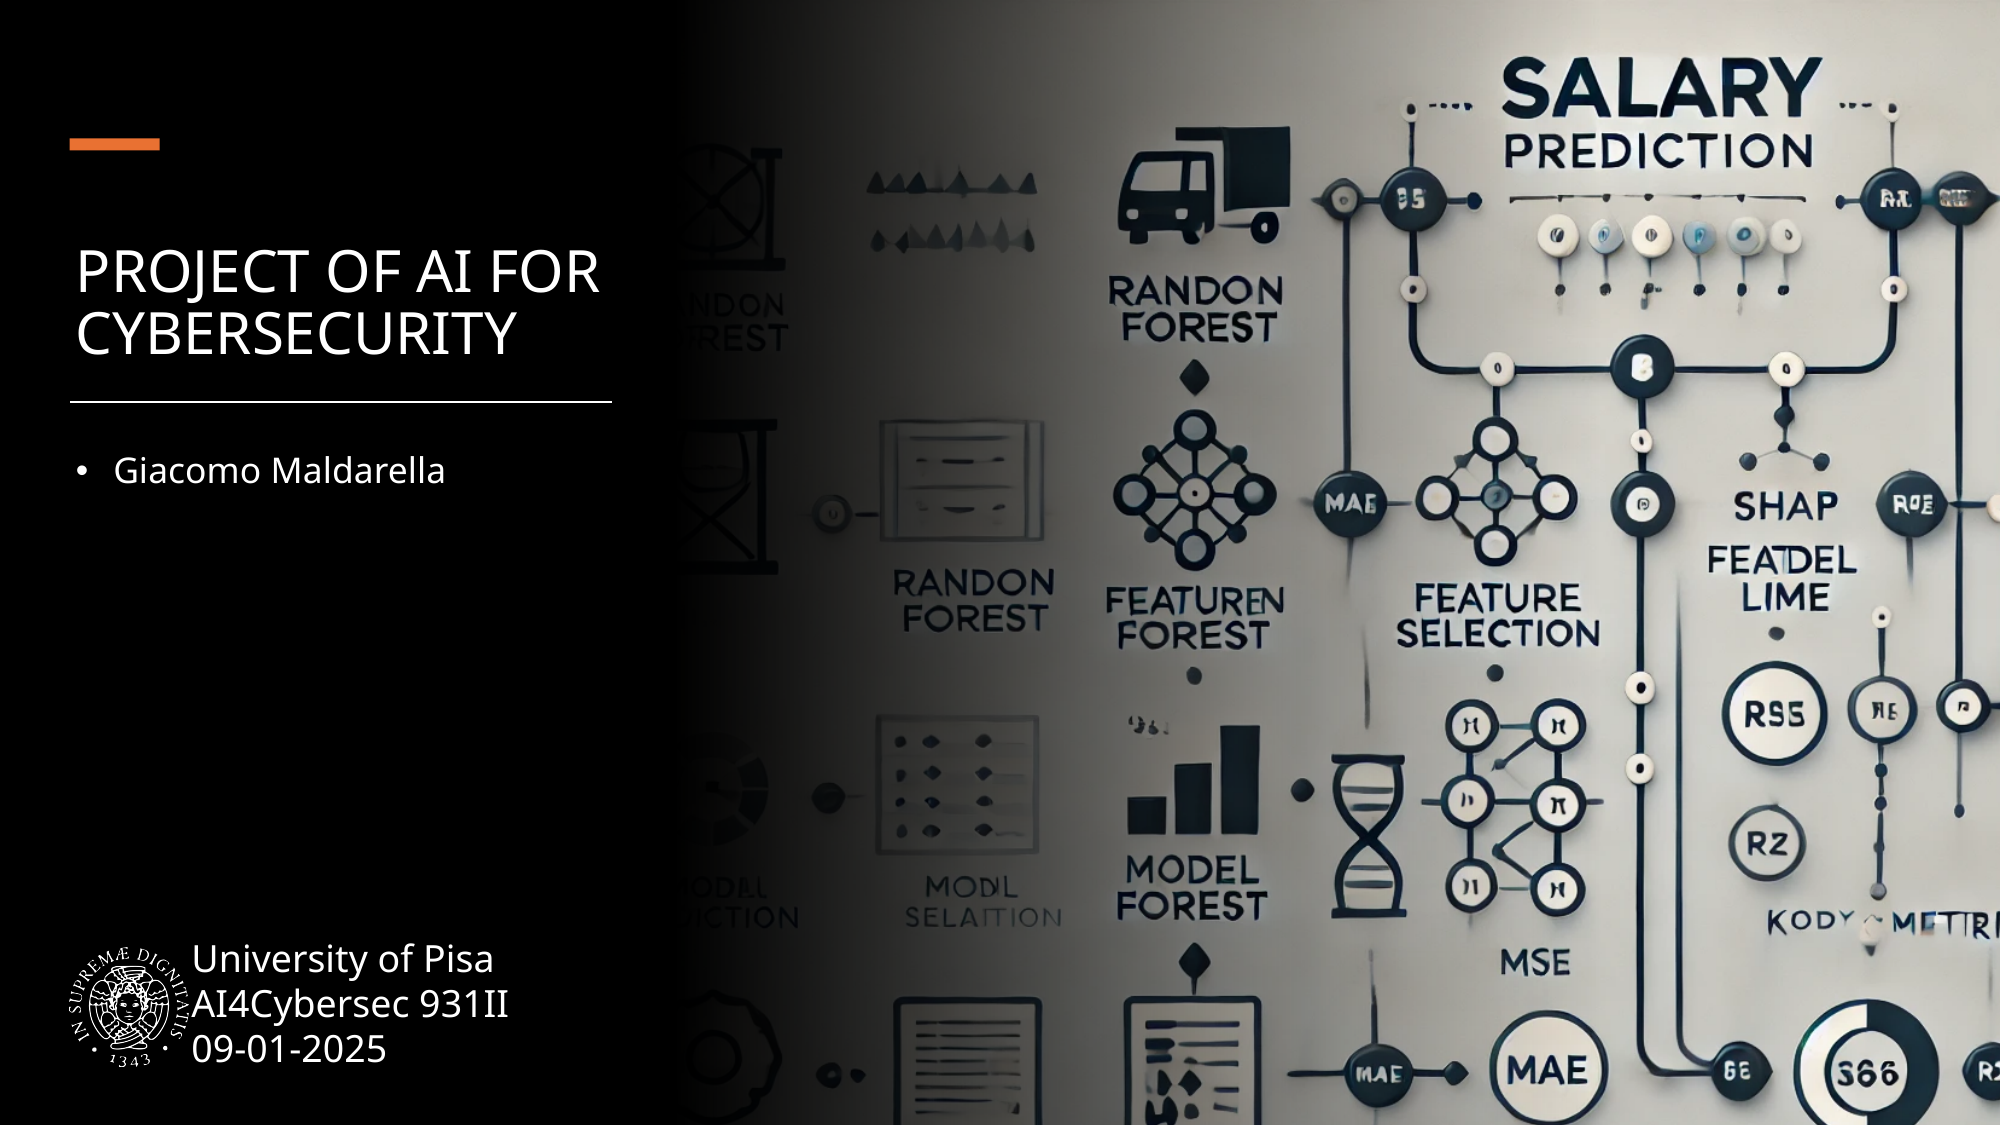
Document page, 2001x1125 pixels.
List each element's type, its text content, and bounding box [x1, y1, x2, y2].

text_box University of Pisa AI4Cybersec 931II 09-01-2025 [176, 928, 534, 1123]
title PROJECT OF AI FOR CYBERSECURITY [60, 190, 577, 375]
text_box [69, 399, 577, 404]
text_box [68, 137, 161, 152]
picture [69, 946, 190, 1067]
text_box [0, 0, 577, 1125]
list Giacomo Maldarella [60, 445, 577, 1087]
picture [577, 0, 2000, 1125]
